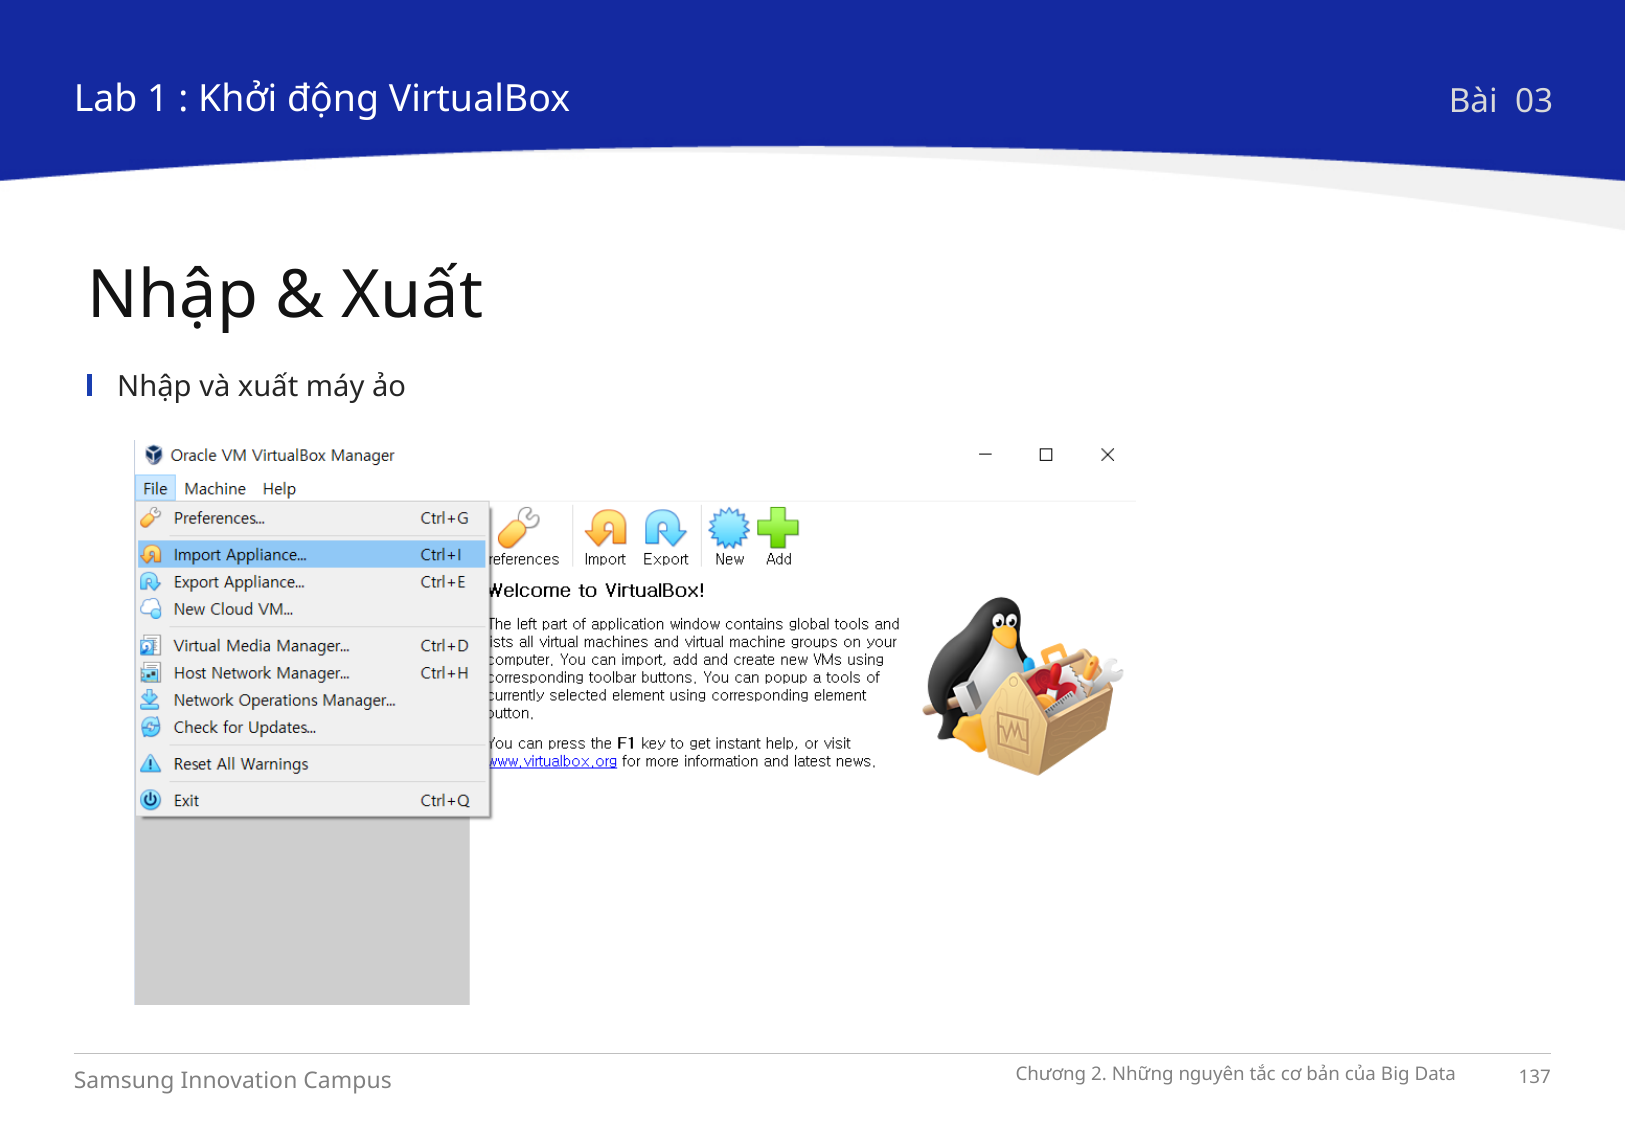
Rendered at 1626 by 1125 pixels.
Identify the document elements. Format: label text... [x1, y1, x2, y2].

picture [0, 0, 1625, 1125]
list Nhập & Xuất [87, 249, 1531, 331]
list Nhập và xuất máy ảo [87, 365, 1531, 516]
list Lab 1 : Khởi động VirtualBox [73, 73, 1308, 119]
list Bài 03 [1423, 79, 1554, 120]
